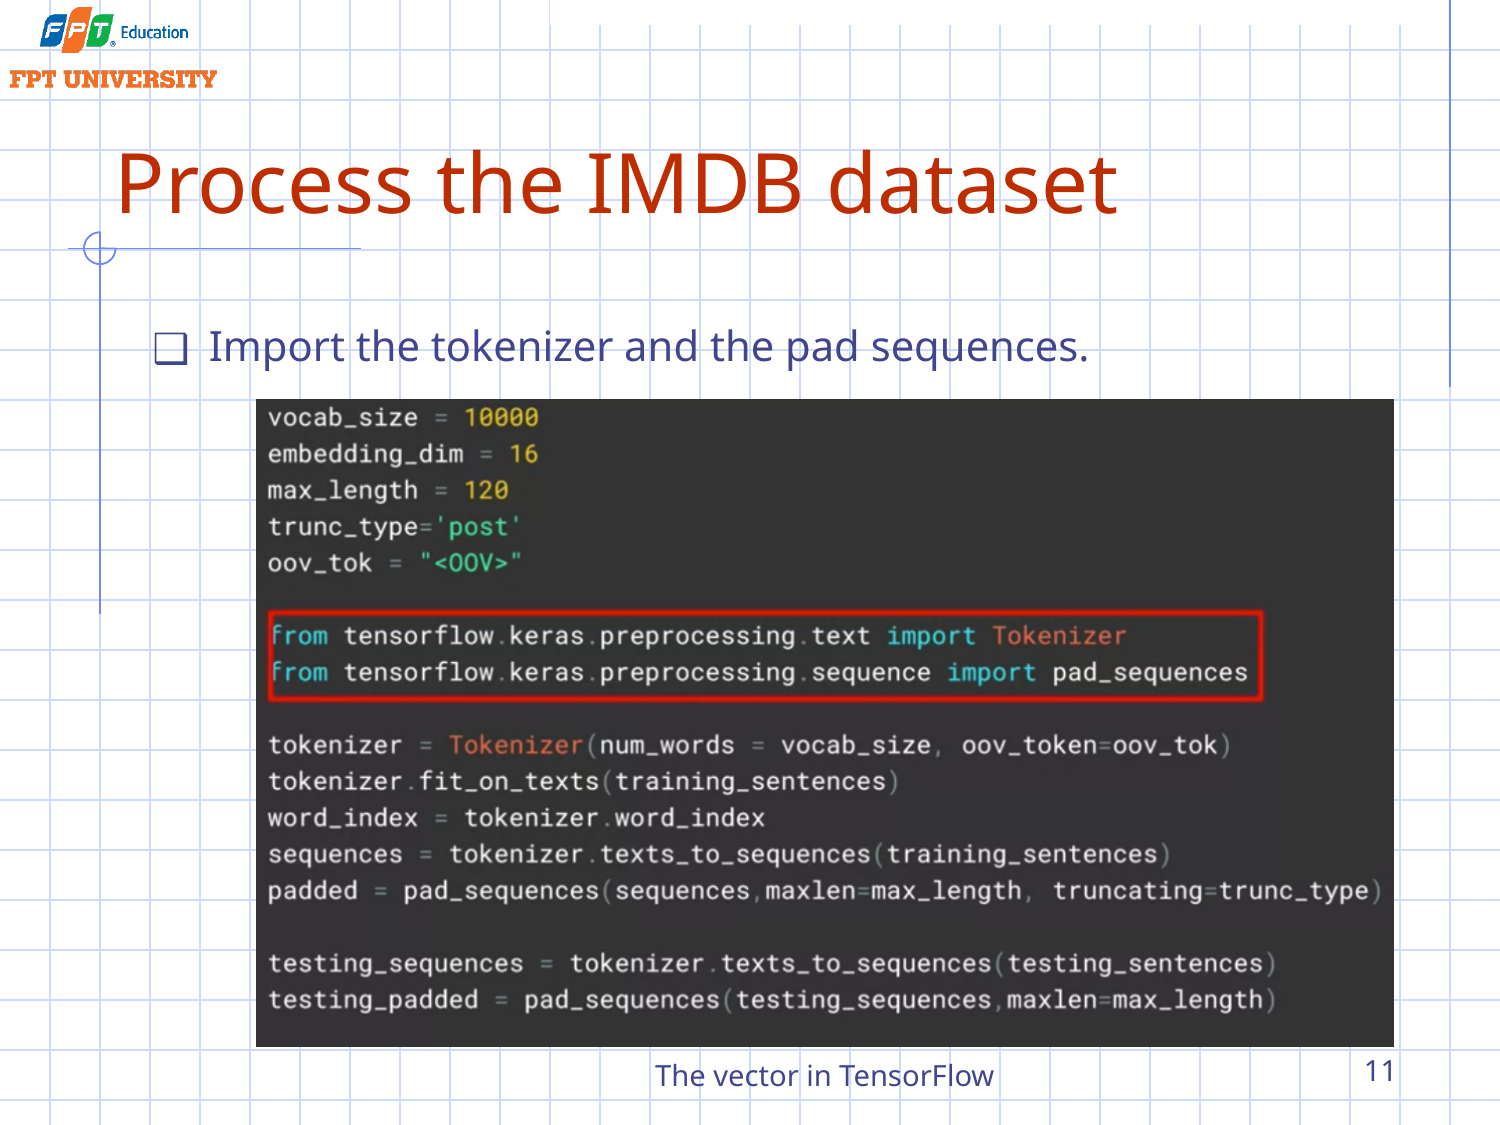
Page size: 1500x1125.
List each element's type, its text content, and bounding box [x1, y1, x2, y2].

list Import the tokenizer and the pad sequences. [137, 287, 1375, 988]
picture [10, 6, 217, 88]
picture [255, 399, 1394, 1047]
text_box The vector in TensorFlow [587, 1055, 1063, 1100]
title Process the IMDB dataset [99, 50, 1438, 238]
text_box 11 [1099, 1024, 1413, 1100]
